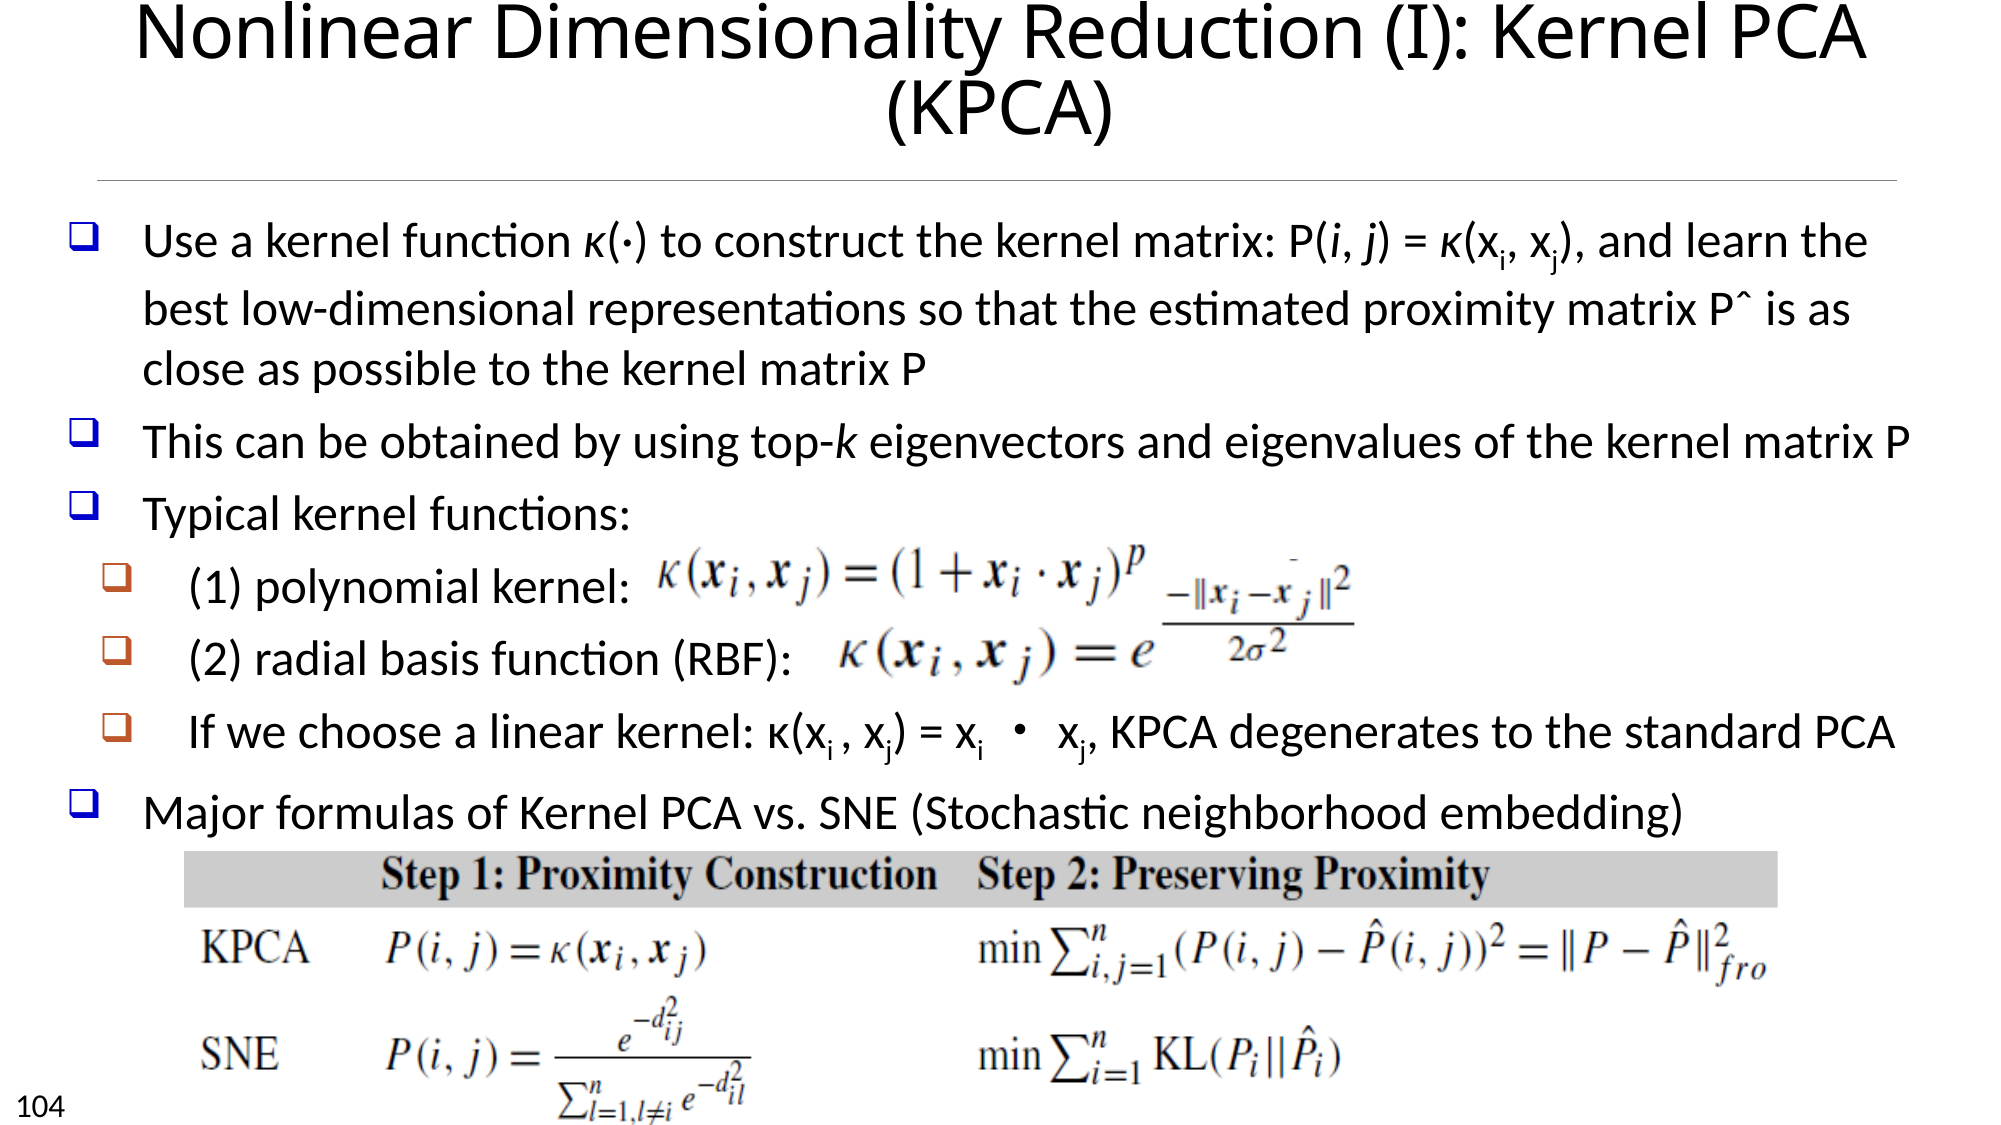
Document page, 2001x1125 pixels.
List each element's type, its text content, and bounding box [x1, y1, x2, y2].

list Use a kernel function κ(·) to construct the kernel matrix: P(i, j) = κ(xi, xj), and learn the best low-dimensional representations so that the estimated proximity matrix Pˆ is as close as possible to the kernel matrix P This can be obtained by using top-k eigenvectors and eigenvalues of the kernel matrix P Typical kernel functions: (1) polynomial kernel: (2) radial basis function (RBF): If we choose a linear kernel: κ(xi , xj) = xi・xj, KPCA degenerates to the standard PCA Major formulas of Kernel PCA vs. SNE (Stochastic neighborhood embedding) [51, 200, 1939, 1084]
picture [654, 540, 1355, 689]
picture [183, 850, 1779, 1125]
title Nonlinear Dimensionality Reduction (I): Kernel PCA (KPCA) [0, 36, 2000, 158]
